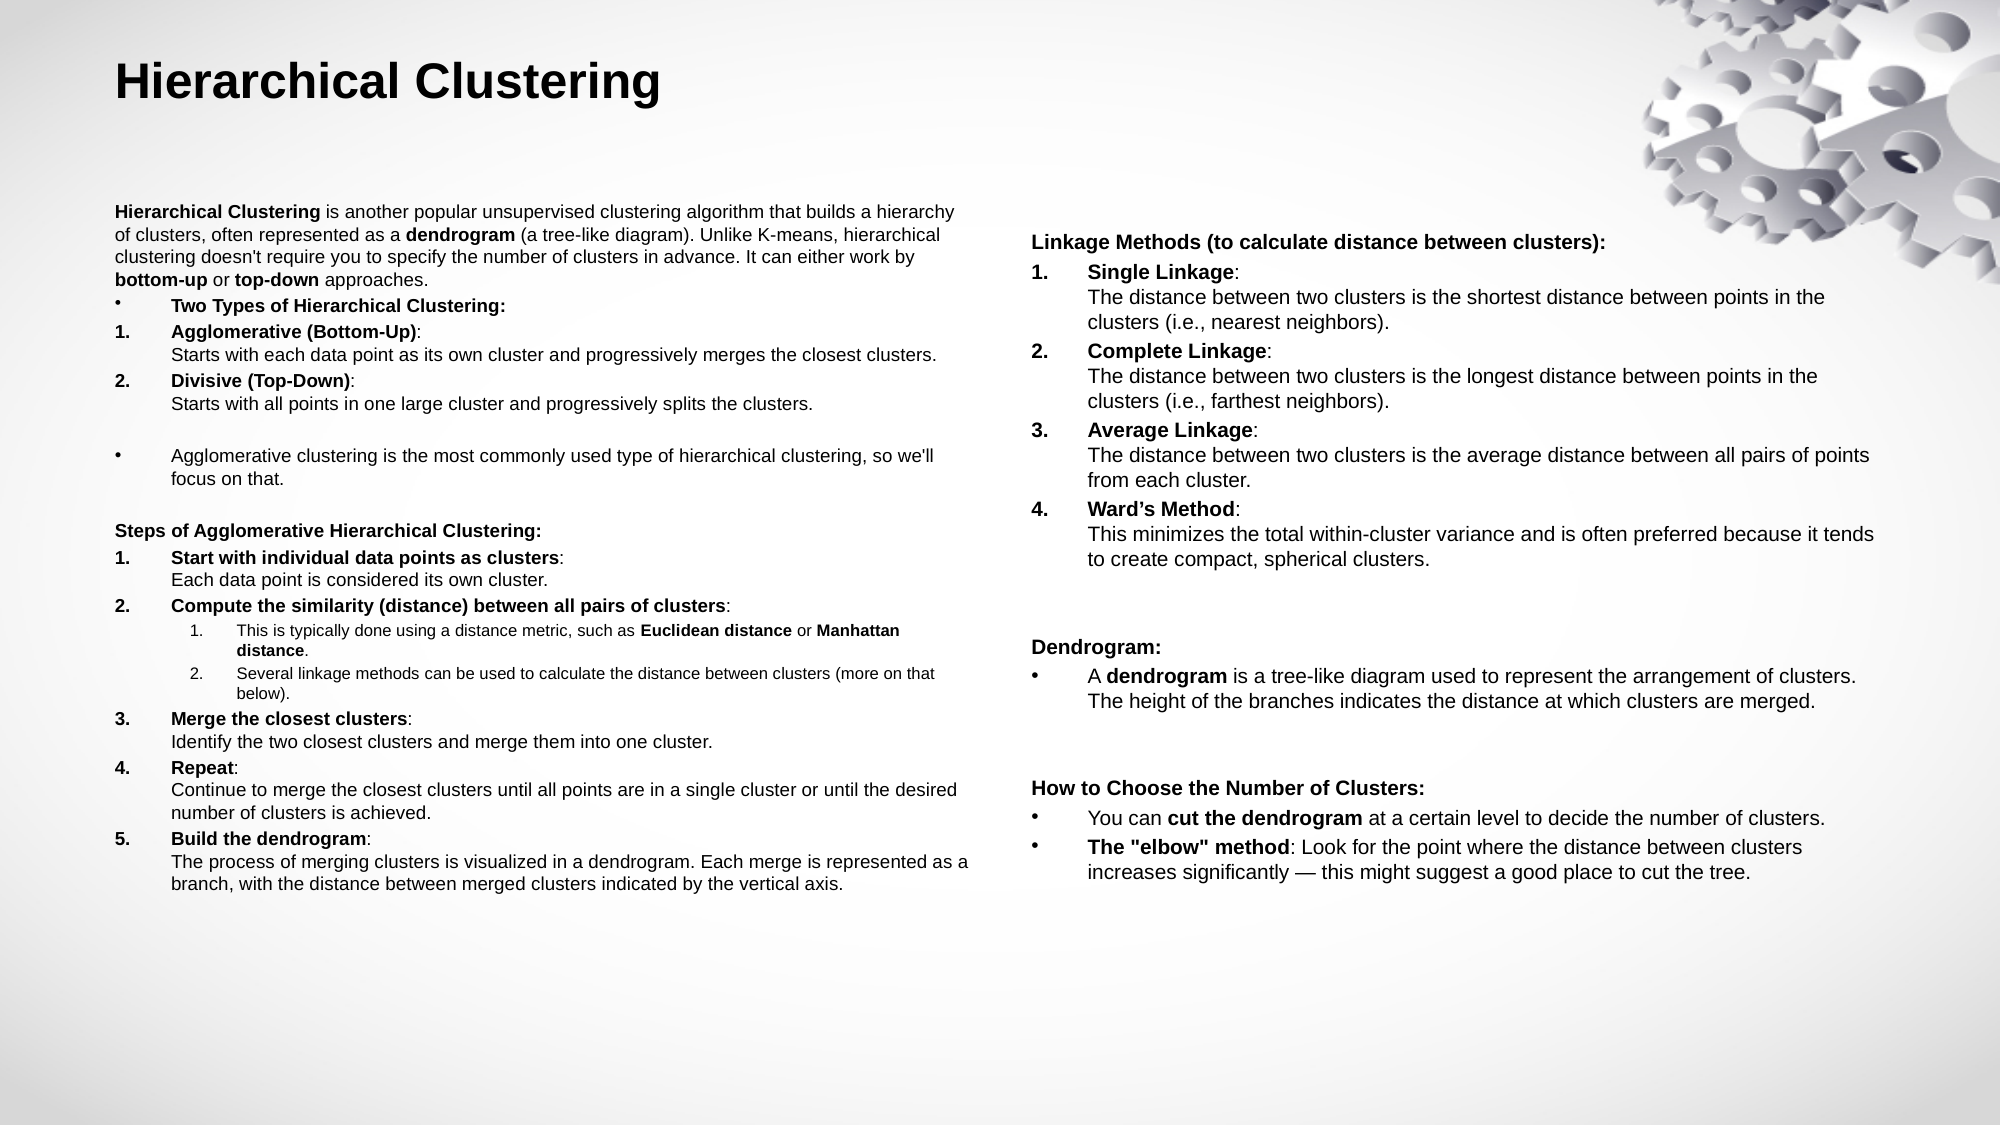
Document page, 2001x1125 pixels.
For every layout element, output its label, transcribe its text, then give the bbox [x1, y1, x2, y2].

list Linkage Methods (to calculate distance between clusters): Single Linkage: The distance between two clusters is the shortest distance between points in the clusters (i.e., nearest neighbors). Complete Linkage: The distance between two clusters is the longest distance between points in the clusters (i.e., farthest neighbors). Average Linkage: The distance between two clusters is the average distance between all pairs of points from each cluster. Ward’s Method: This minimizes the total within-cluster variance and is often preferred because it tends to create compact, spherical clusters. Dendrogram: A dendrogram is a tree-like diagram used to represent the arrangement of clusters. The height of the branches indicates the distance at which clusters are merged. How to Choose the Number of Clusters: You can cut the dendrogram at a certain level to decide the number of clusters. The "elbow" method: Look for the point where the distance between clusters increases significantly — this might suggest a good place to cut the tree. [1016, 192, 1901, 1006]
picture [0, 0, 2000, 1125]
title Hierarchical Clustering [99, 30, 1901, 127]
list Hierarchical Clustering is another popular unsupervised clustering algorithm that builds a hierarchy of clusters, often represented as a dendrogram (a tree-like diagram). Unlike K-means, hierarchical clustering doesn't require you to specify the number of clusters in advance. It can either work by bottom-up or top-down approaches. Two Types of Hierarchical Clustering: Agglomerative (Bottom-Up): Starts with each data point as its own cluster and progressively merges the closest clusters. Divisive (Top-Down): Starts with all points in one large cluster and progressively splits the clusters. Agglomerative clustering is the most commonly used type of hierarchical clustering, so we'll focus on that. Steps of Agglomerative Hierarchical Clustering: Start with individual data points as clusters: Each data point is considered its own cluster. Compute the similarity (distance) between all pairs of clusters: This is typically done using a distance metric, such as Euclidean distance or Manhattan distance. Several linkage methods can be used to calculate the distance between clusters (more on that below). Merge the closest clusters: Identify the two closest clusters and merge them into one cluster. Repeat: Continue to merge the closest clusters until all points are in a single cluster or until the desired number of clusters is achieved. Build the dendrogram: The process of merging clusters is visualized in a dendrogram. Each merge is represented as a branch, with the distance between merged clusters indicated by the vertical axis. [99, 192, 984, 1006]
